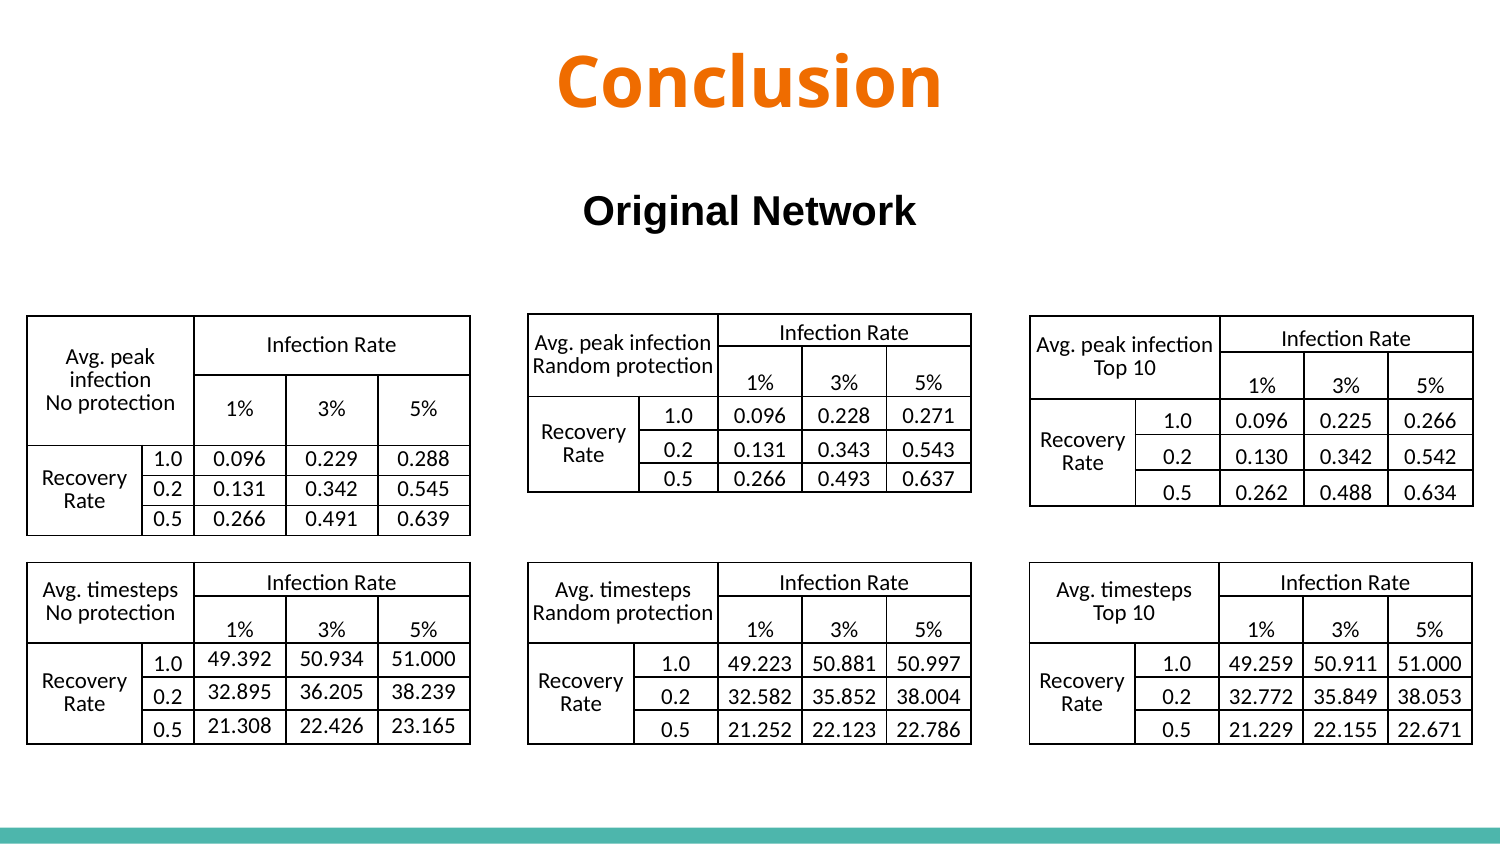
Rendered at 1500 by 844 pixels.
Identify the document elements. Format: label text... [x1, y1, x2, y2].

table_cell 38.053 [1389, 678, 1471, 709]
table_header Infection Rate [195, 563, 469, 595]
table_cell 5% [379, 376, 469, 445]
table_cell 0.5 [635, 711, 717, 743]
table_cell 0.096 [1221, 400, 1303, 434]
table_cell 3% [803, 597, 886, 642]
table_cell 0.343 [803, 431, 886, 462]
table_cell 22.426 [287, 711, 377, 743]
table_cell 0.488 [1305, 471, 1387, 505]
table_header Infection Rate [1220, 563, 1471, 595]
table_cell 0.266 [719, 464, 801, 491]
table_cell 49.392 [195, 644, 285, 676]
table_cell 0.288 [379, 446, 469, 475]
table_cell 1.0 [143, 644, 193, 676]
table_cell 32.895 [195, 678, 285, 709]
table_cell 0.639 [379, 506, 469, 535]
table_cell 0.342 [1305, 435, 1387, 469]
table_cell 50.911 [1304, 644, 1387, 676]
table_cell 0.2 [635, 678, 717, 709]
table_cell 1.0 [635, 644, 717, 676]
table_cell 1% [1220, 597, 1302, 642]
table_cell 51.000 [379, 644, 469, 676]
table_cell 0.2 [143, 678, 193, 709]
table_cell 5% [887, 347, 970, 396]
table_cell 0.262 [1221, 471, 1303, 505]
table_header Avg. timesteps No protection [28, 563, 193, 642]
table_cell 38.239 [379, 678, 469, 709]
table_cell Recovery Rate [1031, 400, 1135, 505]
table_cell 21.308 [195, 711, 285, 743]
table_cell 3% [1304, 597, 1387, 642]
table_cell 5% [887, 597, 970, 642]
table_cell 0.225 [1305, 400, 1387, 434]
table_cell 5% [1389, 597, 1471, 642]
table_cell 0.130 [1221, 435, 1303, 469]
table_cell 51.000 [1389, 644, 1471, 676]
table_cell 0.545 [379, 476, 469, 505]
table_cell 0.542 [1389, 435, 1472, 469]
table_cell 3% [1305, 353, 1387, 398]
table_cell 32.772 [1220, 678, 1302, 709]
table_cell 50.881 [803, 644, 886, 676]
table_cell 1.0 [640, 397, 717, 429]
table_cell 1.0 [1136, 400, 1219, 434]
table_cell 0.491 [287, 506, 377, 535]
table_cell 22.123 [803, 711, 886, 743]
table_cell 0.5 [143, 711, 193, 743]
table_cell 3% [287, 597, 377, 642]
table_cell Recovery Rate [1030, 644, 1134, 743]
table_cell 3% [287, 376, 377, 445]
table_cell 1% [195, 597, 285, 642]
table_cell 50.997 [887, 644, 970, 676]
table_header Avg. timesteps Top 10 [1030, 563, 1218, 642]
table_cell 36.205 [287, 678, 377, 709]
table_cell 50.934 [287, 644, 377, 676]
table_cell 0.5 [1136, 711, 1218, 743]
table_cell 22.671 [1389, 711, 1471, 743]
table_cell 32.582 [719, 678, 801, 709]
text_box Original Network [566, 176, 933, 242]
title Conclusion [474, 21, 1026, 138]
table_cell 49.223 [719, 644, 801, 676]
table_header Avg. peak infection Random protection [529, 315, 717, 396]
table_cell 21.252 [719, 711, 801, 743]
table_cell 1% [719, 597, 801, 642]
table_cell 0.229 [287, 446, 377, 475]
table_cell 0.5 [143, 506, 193, 535]
table_cell 0.2 [1136, 435, 1219, 469]
table_cell 0.266 [1389, 400, 1472, 434]
table_cell 22.786 [887, 711, 970, 743]
table_cell 0.493 [803, 464, 886, 491]
table_cell 5% [379, 597, 469, 642]
table_cell 1.0 [143, 446, 193, 475]
table_header Infection Rate [719, 315, 970, 345]
table_cell 23.165 [379, 711, 469, 743]
table_cell 35.852 [803, 678, 886, 709]
table_cell 38.004 [887, 678, 970, 709]
table_cell 0.637 [887, 464, 970, 491]
table_cell 0.543 [887, 431, 970, 462]
table_cell 1% [719, 347, 801, 396]
table_cell 5% [1389, 353, 1472, 398]
table_cell 0.342 [287, 476, 377, 505]
table_cell 0.271 [887, 397, 970, 429]
table_cell 0.2 [1136, 678, 1218, 709]
table_cell 0.131 [719, 431, 801, 462]
table_header Avg. timesteps Random protection [529, 563, 717, 642]
table_cell 35.849 [1304, 678, 1387, 709]
table_cell Recovery Rate [529, 644, 633, 743]
table_cell 1.0 [1136, 644, 1218, 676]
table_header Infection Rate [1221, 317, 1472, 351]
table_cell 0.2 [640, 431, 717, 462]
table_cell 3% [803, 347, 886, 396]
table_cell 21.229 [1220, 711, 1302, 743]
table_cell 1% [195, 376, 285, 445]
table_cell 49.259 [1220, 644, 1302, 676]
table_cell 0.131 [195, 476, 285, 505]
table_cell 1% [1221, 353, 1303, 398]
table_header Avg. peak infection Top 10 [1031, 317, 1219, 398]
table_cell 22.155 [1304, 711, 1387, 743]
table_cell 0.2 [143, 476, 193, 505]
table_header Infection Rate [195, 317, 469, 374]
table_cell 0.096 [195, 446, 285, 475]
table_header Avg. peak infection No protection [28, 317, 193, 445]
table_cell 0.228 [803, 397, 886, 429]
table_header Infection Rate [719, 563, 970, 595]
table_cell Recovery Rate [529, 397, 638, 491]
table_cell Recovery Rate [28, 644, 141, 743]
table_cell 0.5 [640, 464, 717, 491]
table_cell 0.5 [1136, 471, 1219, 505]
table_cell 0.634 [1389, 471, 1472, 505]
table_cell 0.096 [719, 397, 801, 429]
table_cell Recovery Rate [28, 446, 141, 535]
table_cell 0.266 [195, 506, 285, 535]
